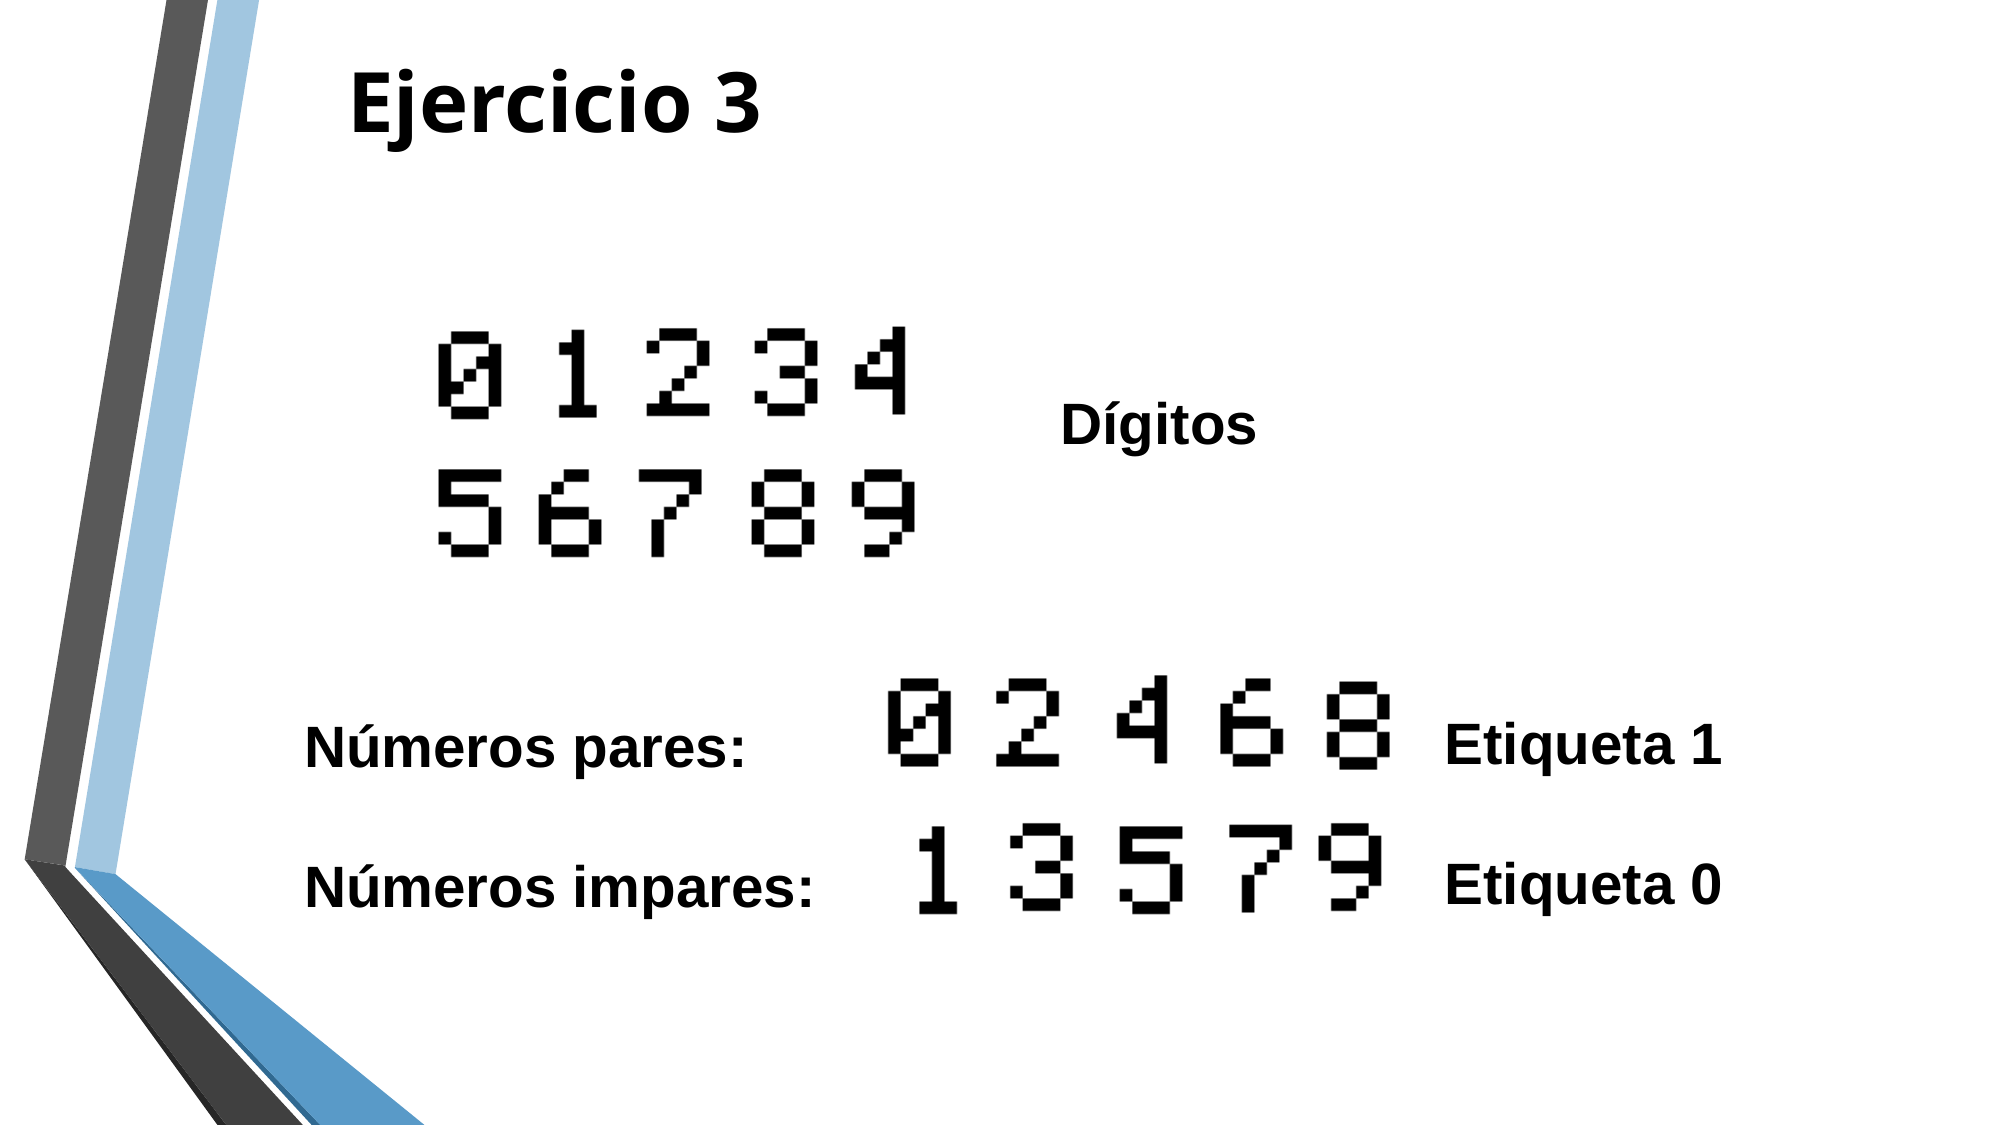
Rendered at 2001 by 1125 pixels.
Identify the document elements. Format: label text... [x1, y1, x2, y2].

picture [879, 652, 1404, 941]
picture [405, 316, 921, 573]
text_box Números pares: Números impares: [289, 701, 879, 926]
text_box Etiqueta 1 Etiqueta 0 [1430, 698, 1819, 994]
text_box Dígitos [1045, 379, 1285, 464]
title Ejercicio 3 [332, 23, 1081, 175]
